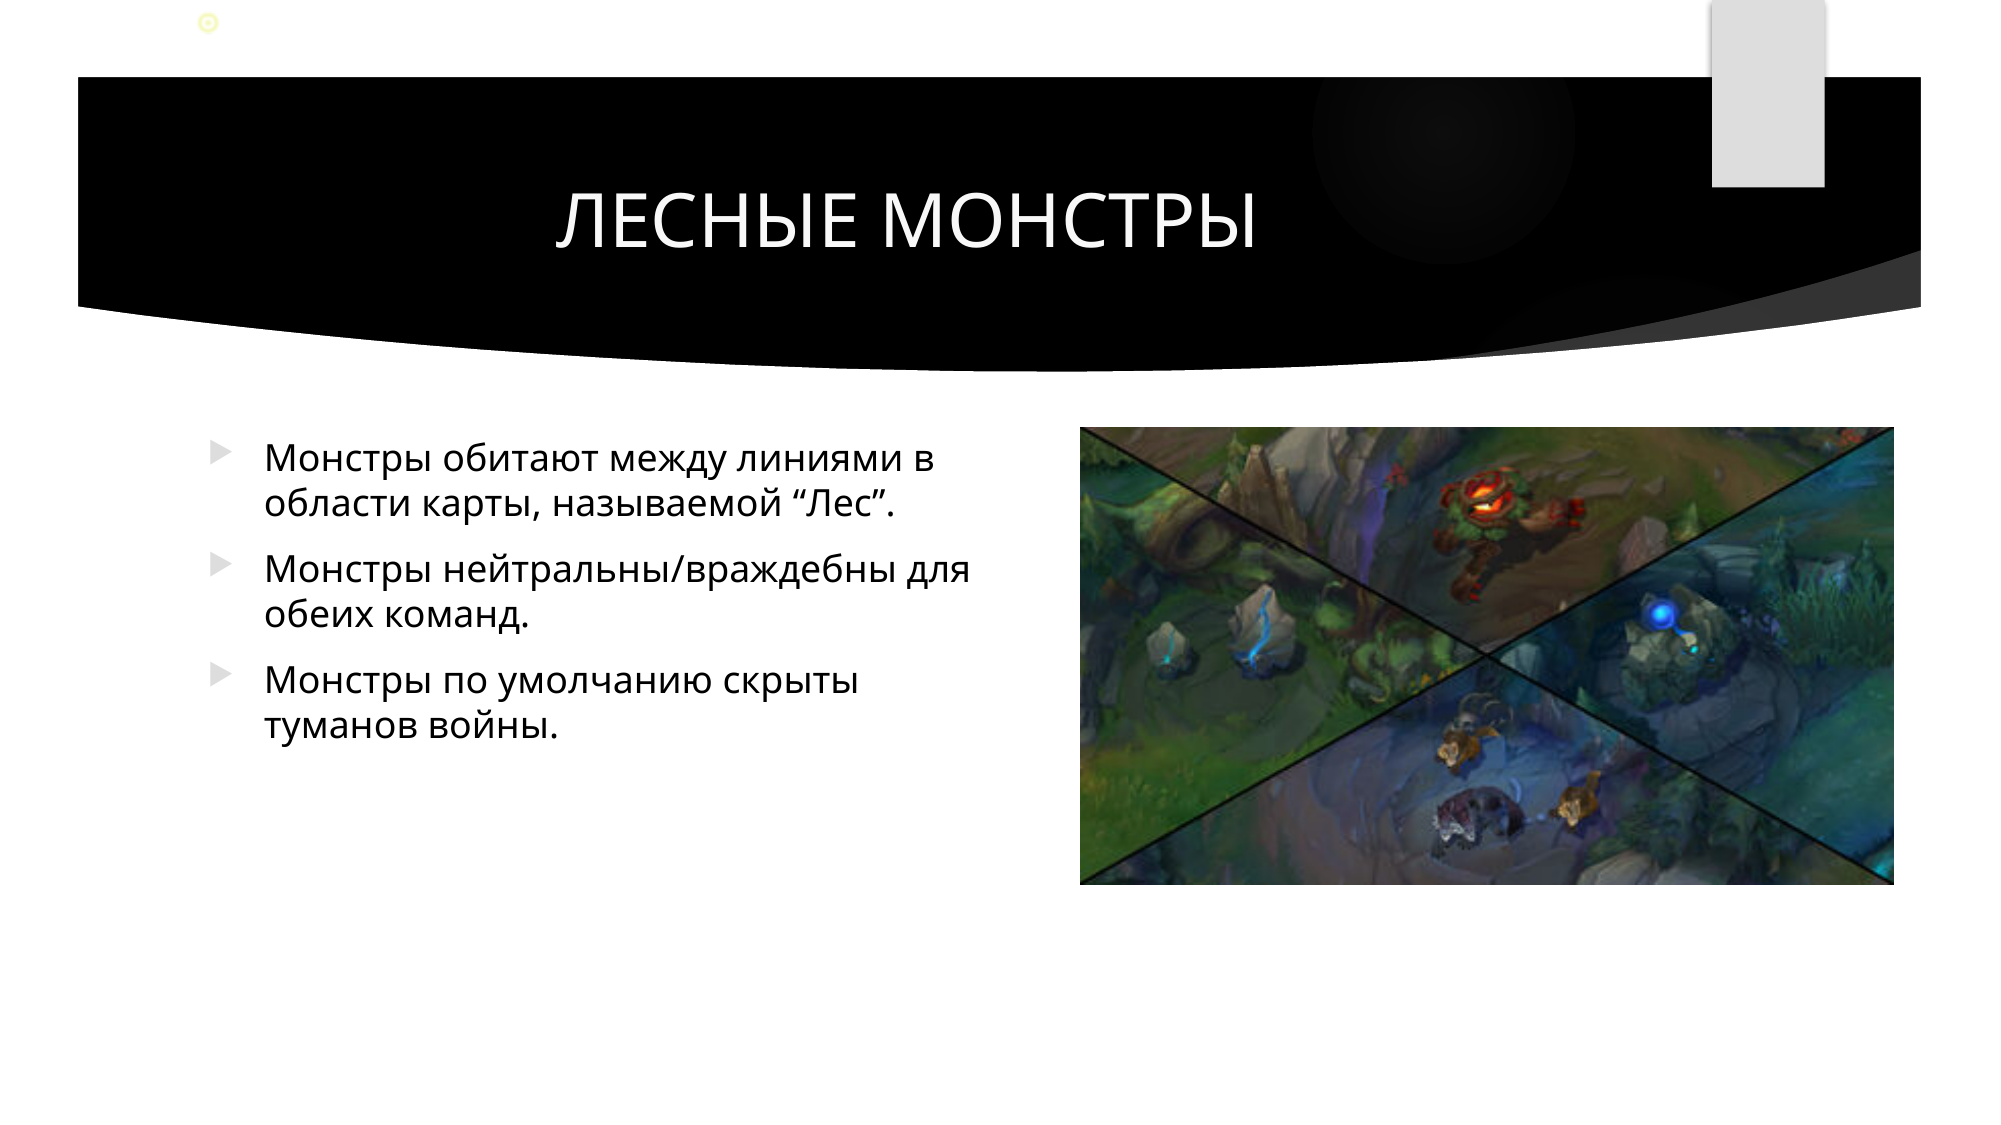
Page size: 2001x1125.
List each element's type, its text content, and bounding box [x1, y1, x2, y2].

picture [192, 7, 225, 40]
title ЛЕСНЫЕ МОНСТРЫ [189, 159, 1627, 276]
text_box Монстры обитают между линиями в области карты, называемой “Лес”. Монстры нейтральны/враждебны для обеих команд. Монстры по умолчанию скрыты туманов войны. [192, 427, 1004, 949]
picture [1080, 426, 1894, 885]
